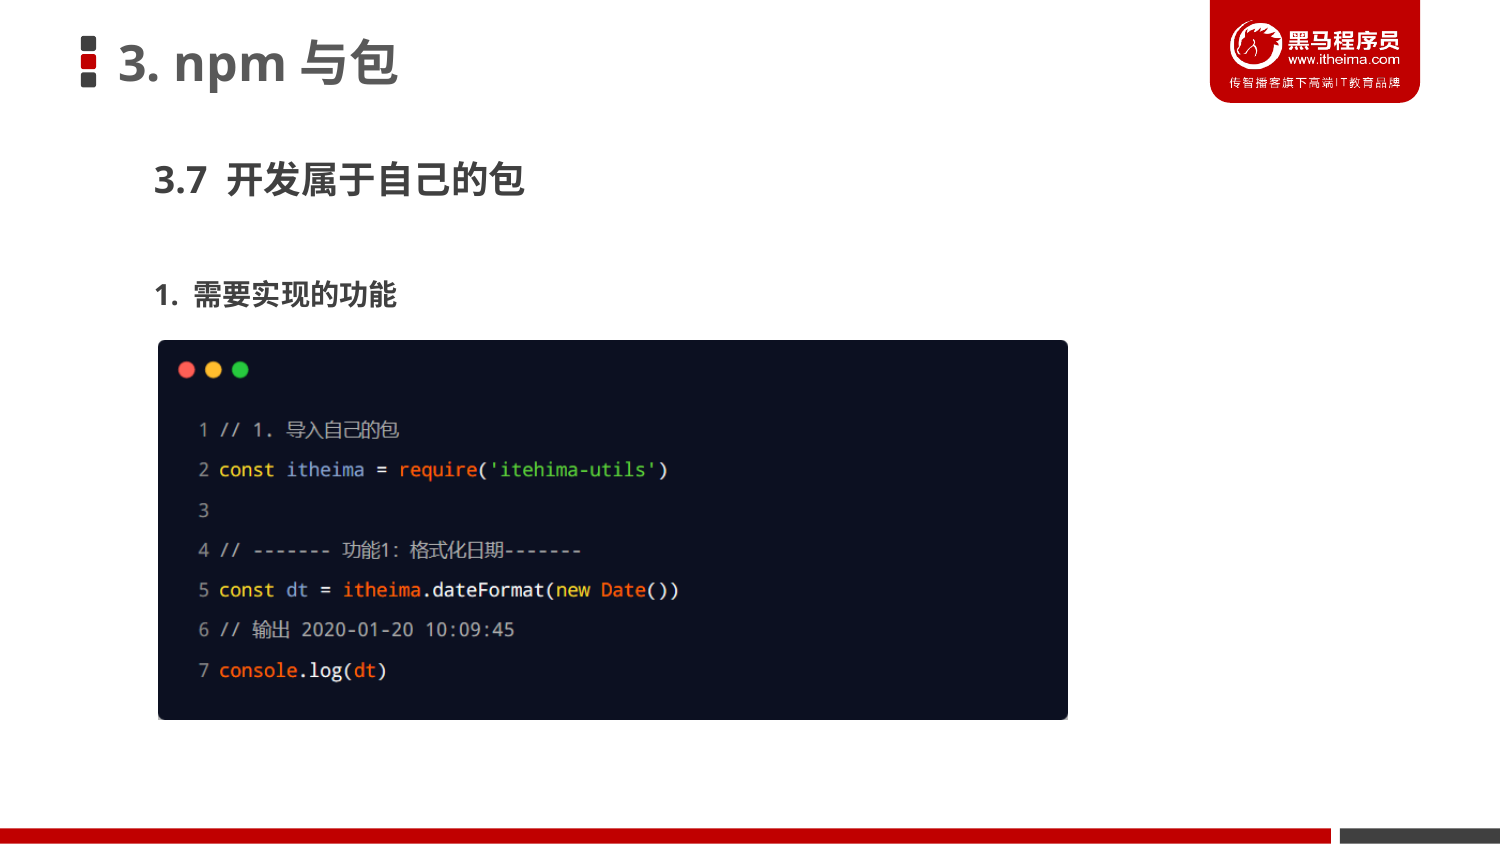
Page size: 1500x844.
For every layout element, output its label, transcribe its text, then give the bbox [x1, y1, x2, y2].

text_box 1. 需要实现的功能 [139, 273, 1204, 320]
picture [1211, 11, 1419, 97]
title 3. npm与包 [103, 0, 1209, 130]
list 3.7 开发属于自己的包 [139, 153, 1209, 243]
picture [157, 340, 1068, 720]
